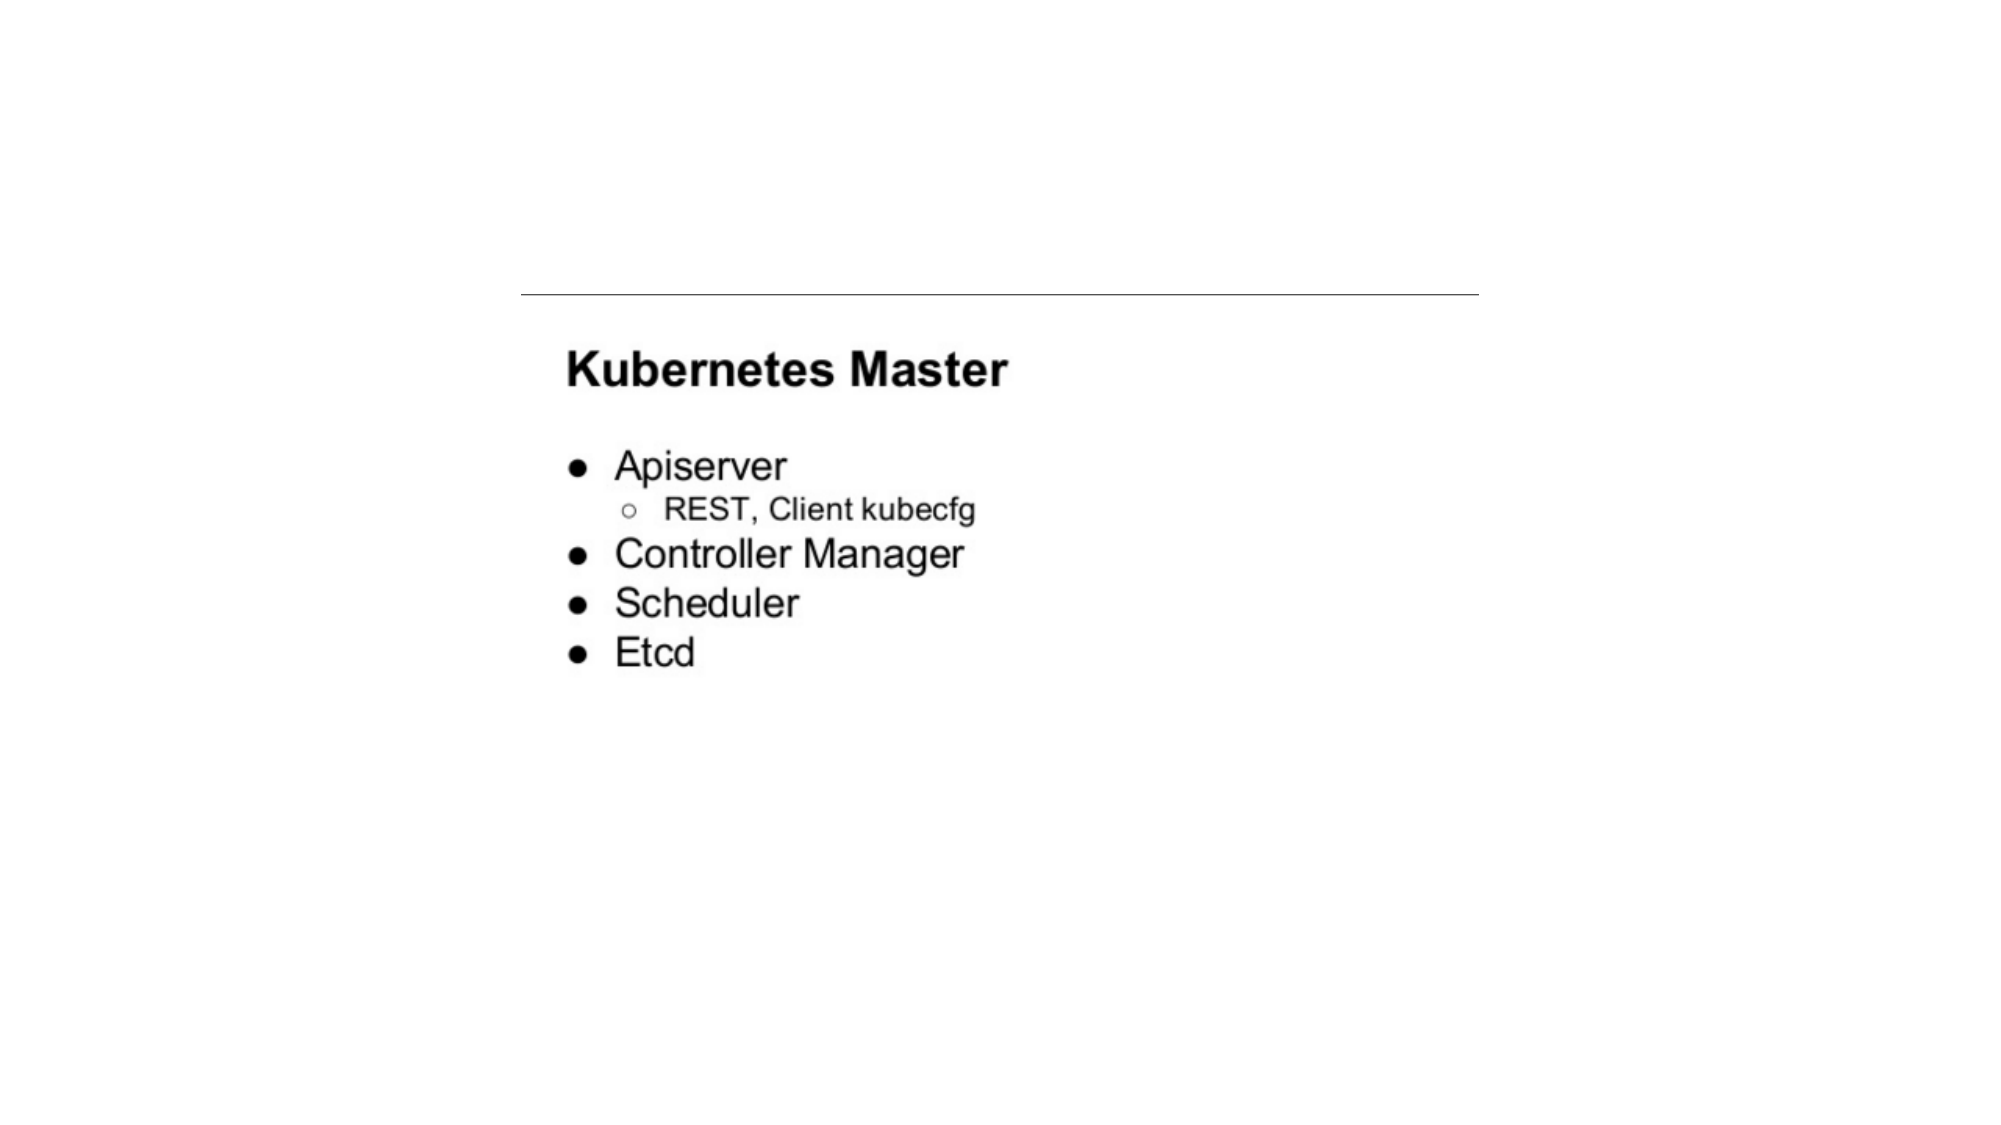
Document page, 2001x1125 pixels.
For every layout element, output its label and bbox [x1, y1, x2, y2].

picture [521, 294, 1479, 831]
